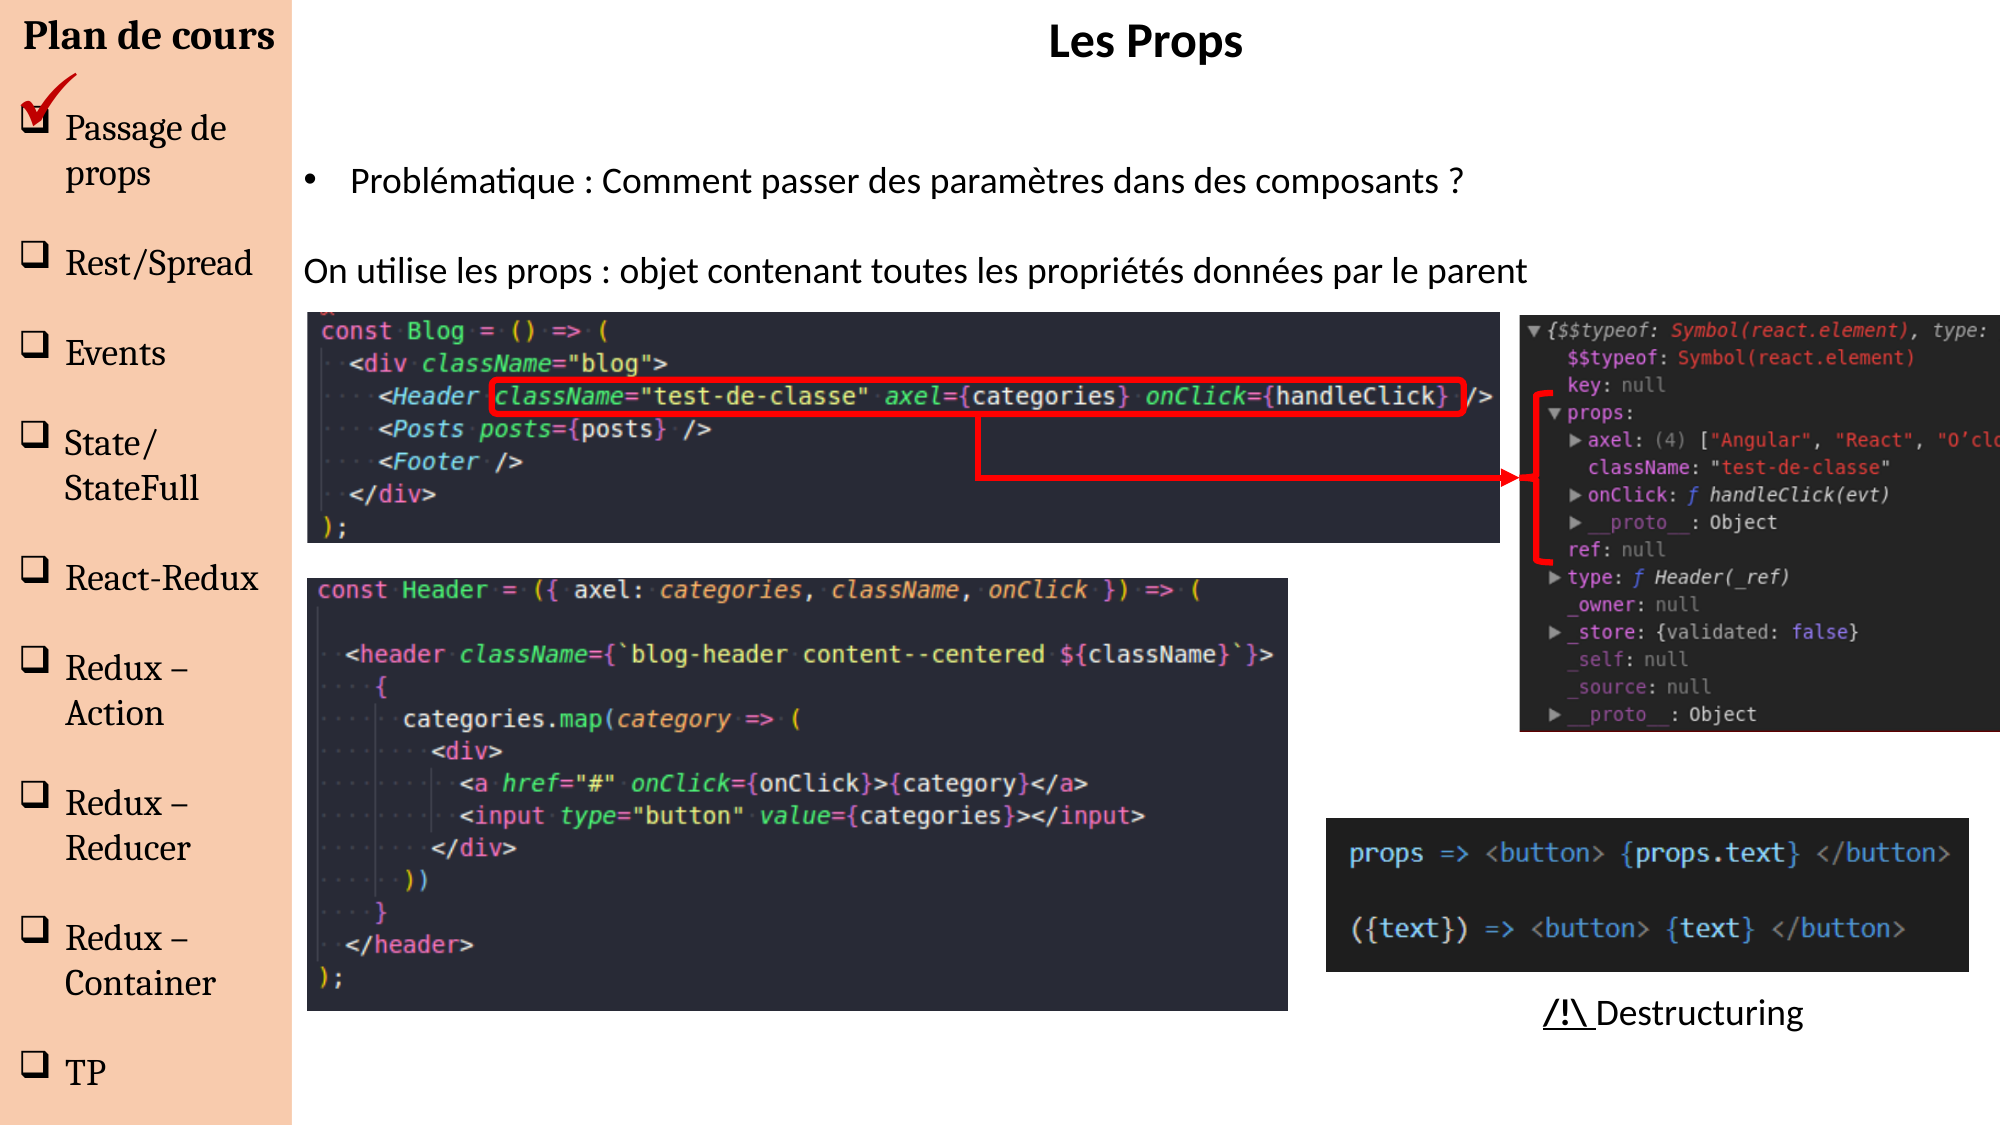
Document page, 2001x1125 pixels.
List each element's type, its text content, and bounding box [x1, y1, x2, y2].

picture [1519, 315, 2000, 732]
text_box Les Props [292, 0, 2000, 75]
picture [307, 312, 1216, 543]
text_box [0, 60, 208, 176]
text_box Problématique : Comment passer des paramètres dans des composants ? On utilise les props : objet contenant toutes les propriétés données par le parent [288, 149, 1545, 344]
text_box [1216, 174, 1281, 717]
text_box /!\ Destructuring [1528, 980, 1820, 1040]
picture [1326, 818, 1969, 972]
picture [307, 578, 1288, 1011]
picture [1281, 312, 1500, 543]
